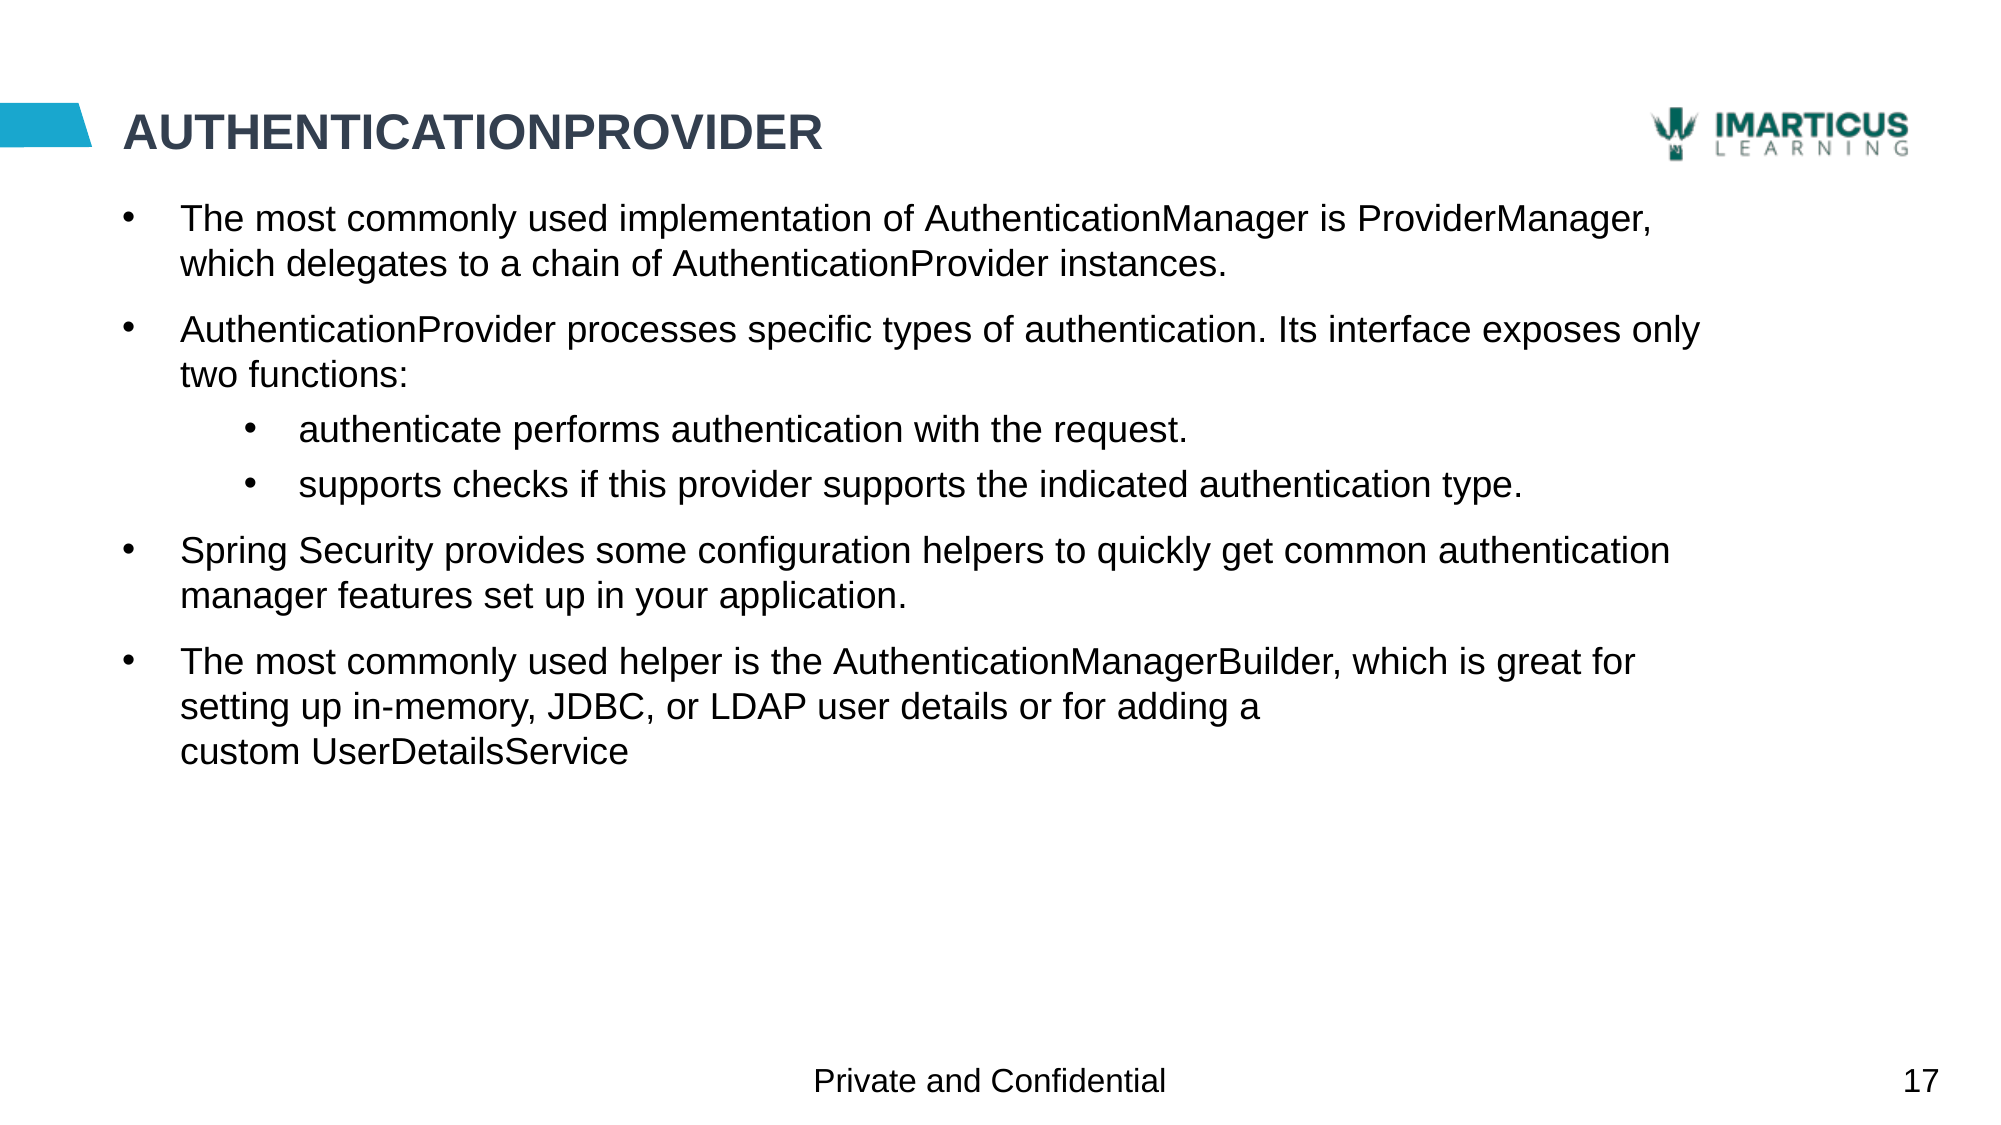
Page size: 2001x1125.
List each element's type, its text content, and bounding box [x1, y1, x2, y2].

text_box [107, 885, 1540, 1125]
picture [1833, 84, 1955, 185]
text_box The most commonly used implementation of AuthenticationManager is ProviderManager, which delegates to a chain of AuthenticationProvider instances. AuthenticationProvider processes specific types of authentication. Its interface exposes only two functions: authenticate performs authentication with the request. supports checks if this provider supports the indicated authentication type. Spring Security provides some configuration helpers to quickly get common authentication manager features set up in your application. The most commonly used helper is the AuthenticationManagerBuilder, which is great for setting up in-memory, JDBC, or LDAP user details or for adding a custom UserDetailsService [107, 186, 1719, 885]
title AUTHENTICATIONPROVIDER [107, 81, 1833, 187]
